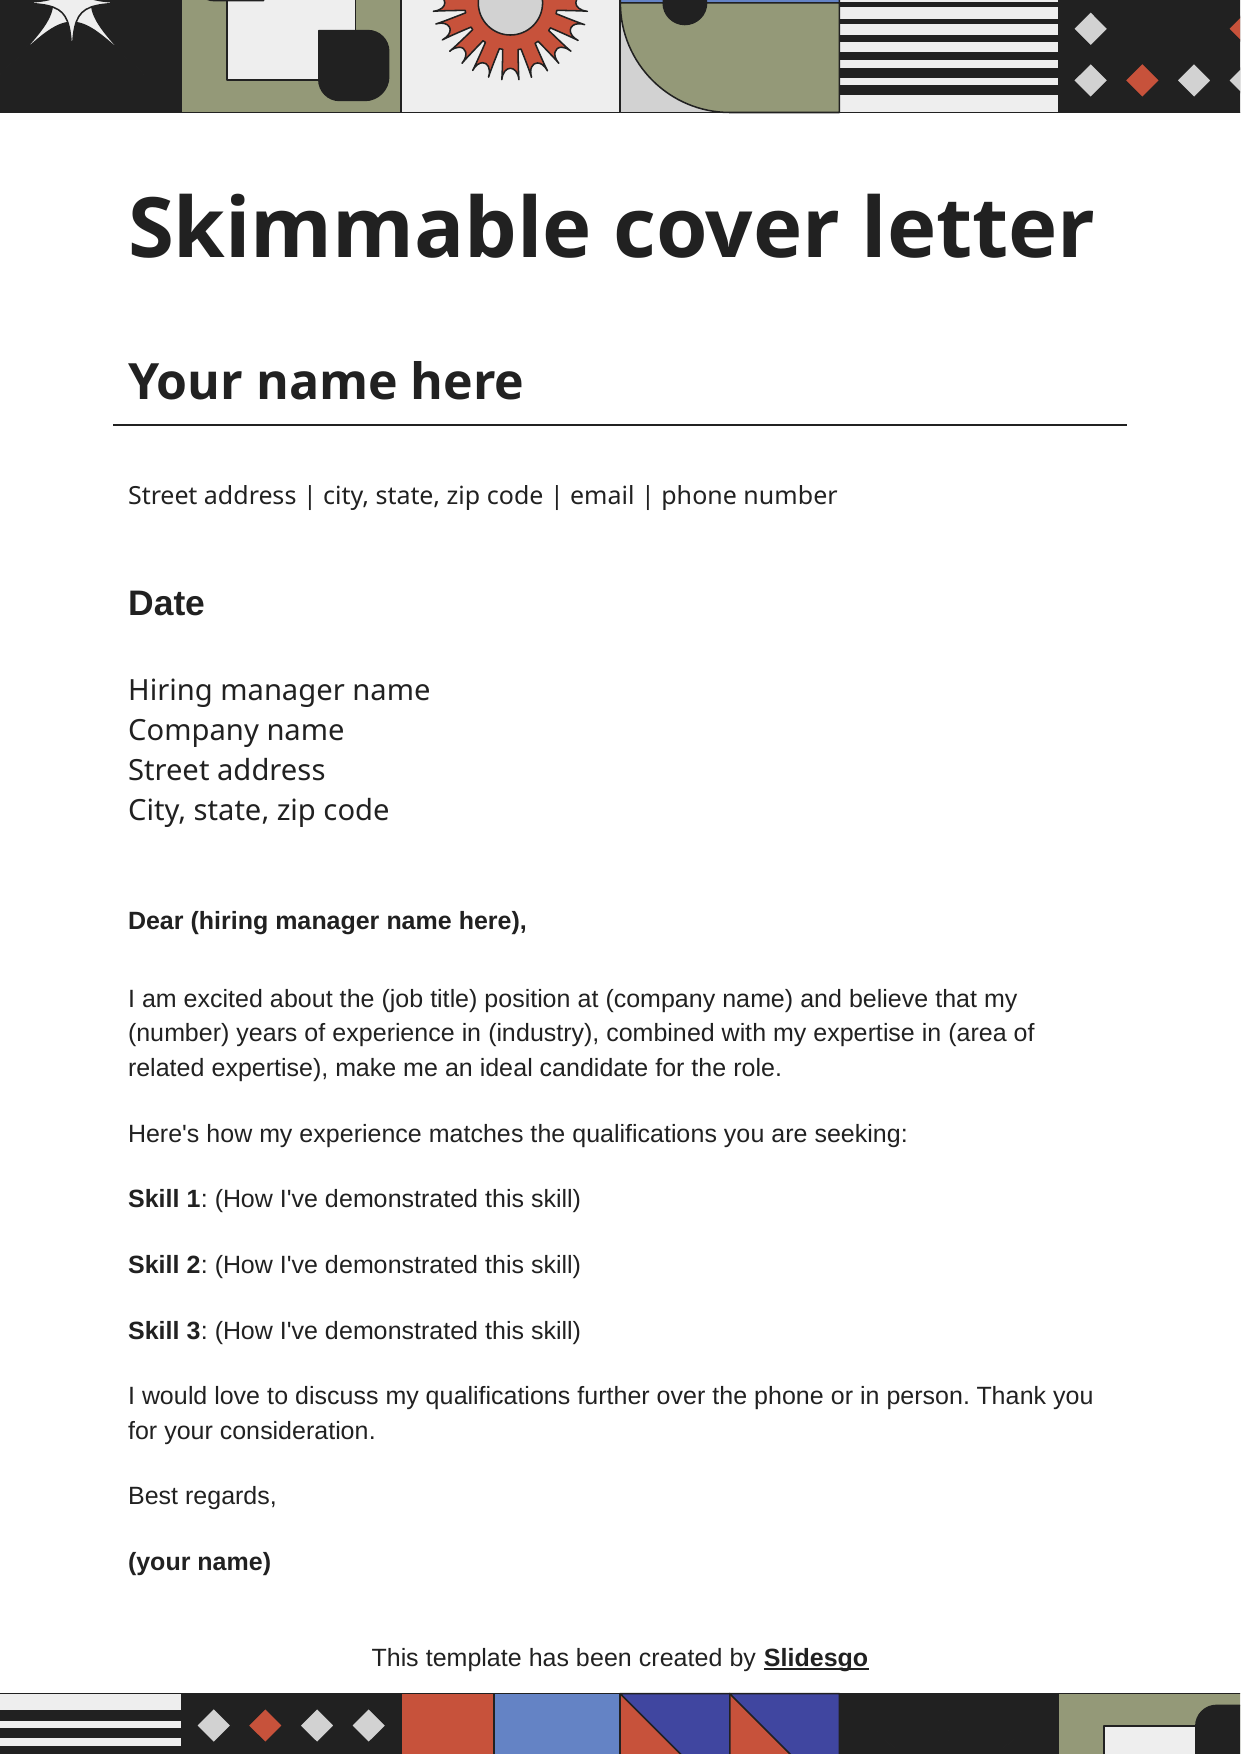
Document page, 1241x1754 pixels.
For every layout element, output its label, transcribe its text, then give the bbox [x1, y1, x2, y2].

list I am excited about the (job title) position at (company name) and believe that my (number) years of experience in (industry), combined with my expertise in (area of related expertise), make me an ideal candidate for the role. Here's how my experience matches the qualifications you are seeking: Skill 1: (How I've demonstrated this skill) Skill 2: (How I've demonstrated this skill) Skill 3: (How I've demonstrated this skill) I would love to discuss my qualifications further over the phone or in person. Thank you for your consideration. Best regards, (your name) [113, 963, 1127, 1640]
text_box Hiring manager name Company name Street address City, state, zip code [113, 650, 832, 840]
text_box Your name here [113, 333, 832, 424]
text_box Date [113, 584, 345, 638]
title Skimmable cover letter [113, 159, 1127, 283]
text_box This template has been created by Slidesgo [95, 1641, 1145, 1673]
text_box Street address | city, state, zip code | email | phone number [113, 456, 1127, 528]
text_box Dear (hiring manager name here), [113, 852, 1127, 950]
